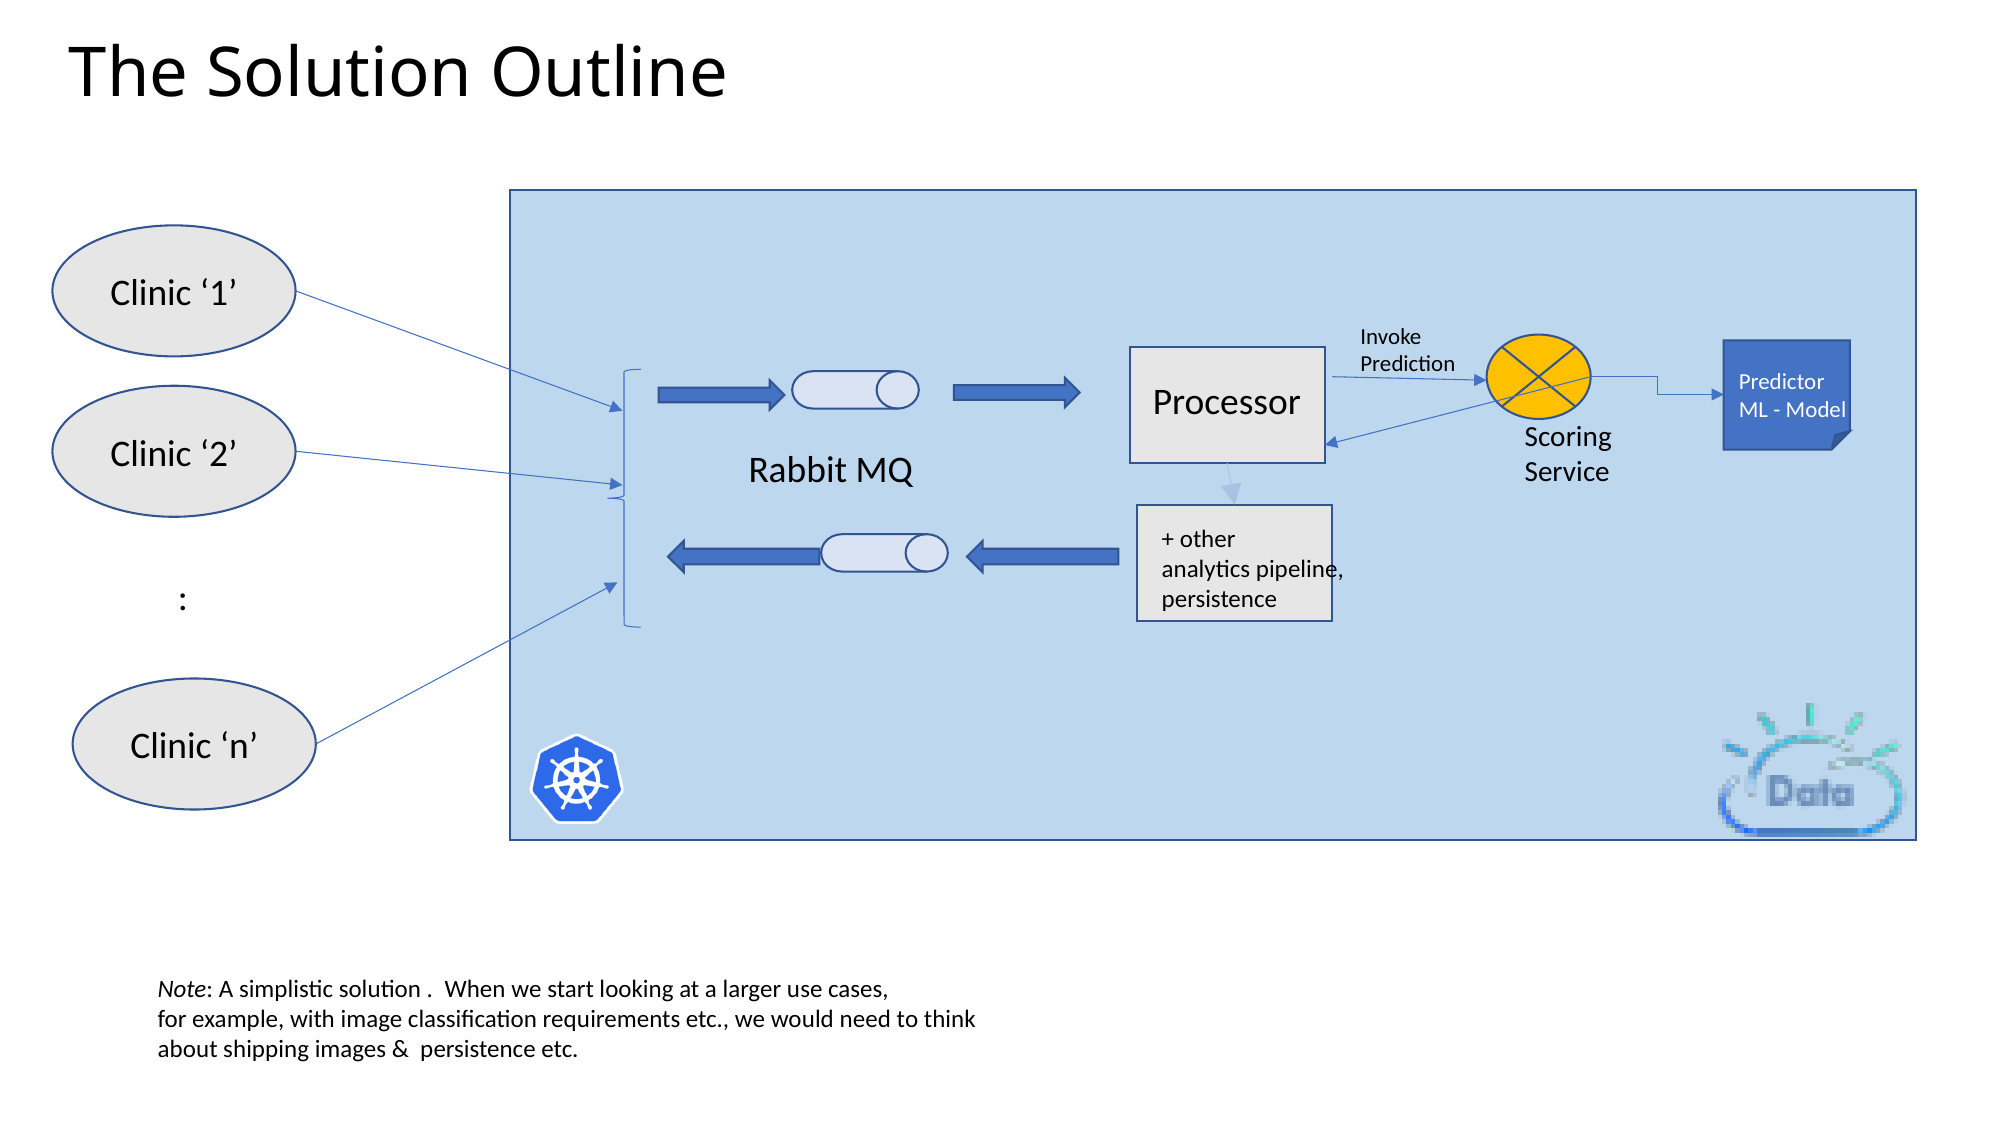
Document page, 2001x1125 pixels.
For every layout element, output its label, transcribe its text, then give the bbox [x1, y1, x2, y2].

text_box [791, 370, 920, 410]
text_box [295, 290, 623, 411]
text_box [1324, 406, 1502, 445]
text_box Clinic ‘1’ [51, 224, 297, 358]
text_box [295, 451, 623, 486]
text_box : [163, 565, 203, 626]
text_box Rabbit MQ [733, 437, 929, 498]
text_box [666, 538, 821, 575]
text_box [1129, 346, 1326, 464]
text_box [607, 368, 641, 628]
text_box [509, 189, 1917, 841]
text_box Note: A simplistic solution . When we start looking at a larger use cases, for example, with image classification requirements etc., we would need to think about shipping images & persistence etc. [142, 964, 1346, 1070]
text_box [1136, 504, 1333, 622]
text_box Clinic ‘n’ [71, 677, 317, 811]
text_box [952, 375, 1082, 410]
text_box [1485, 333, 1592, 400]
text_box [820, 533, 949, 573]
text_box [1495, 378, 1590, 413]
text_box [1722, 339, 1851, 376]
text_box Scoring Service [1509, 409, 1627, 495]
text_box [315, 582, 618, 745]
text_box Clinic ‘2’ [51, 384, 297, 518]
text_box [965, 538, 1120, 575]
text_box Processor [1138, 369, 1317, 429]
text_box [1227, 463, 1235, 505]
text_box Predictor ML - Model [1723, 359, 1862, 430]
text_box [1332, 376, 1487, 381]
picture [527, 732, 625, 826]
picture [1696, 695, 1917, 842]
text_box Invoke Prediction [1345, 314, 1471, 376]
title The Solution Outline [53, 29, 1779, 120]
text_box [1722, 396, 1853, 451]
text_box + other analytics pipeline, persistence [1146, 514, 1360, 620]
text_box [1590, 376, 1724, 395]
text_box [657, 377, 786, 413]
